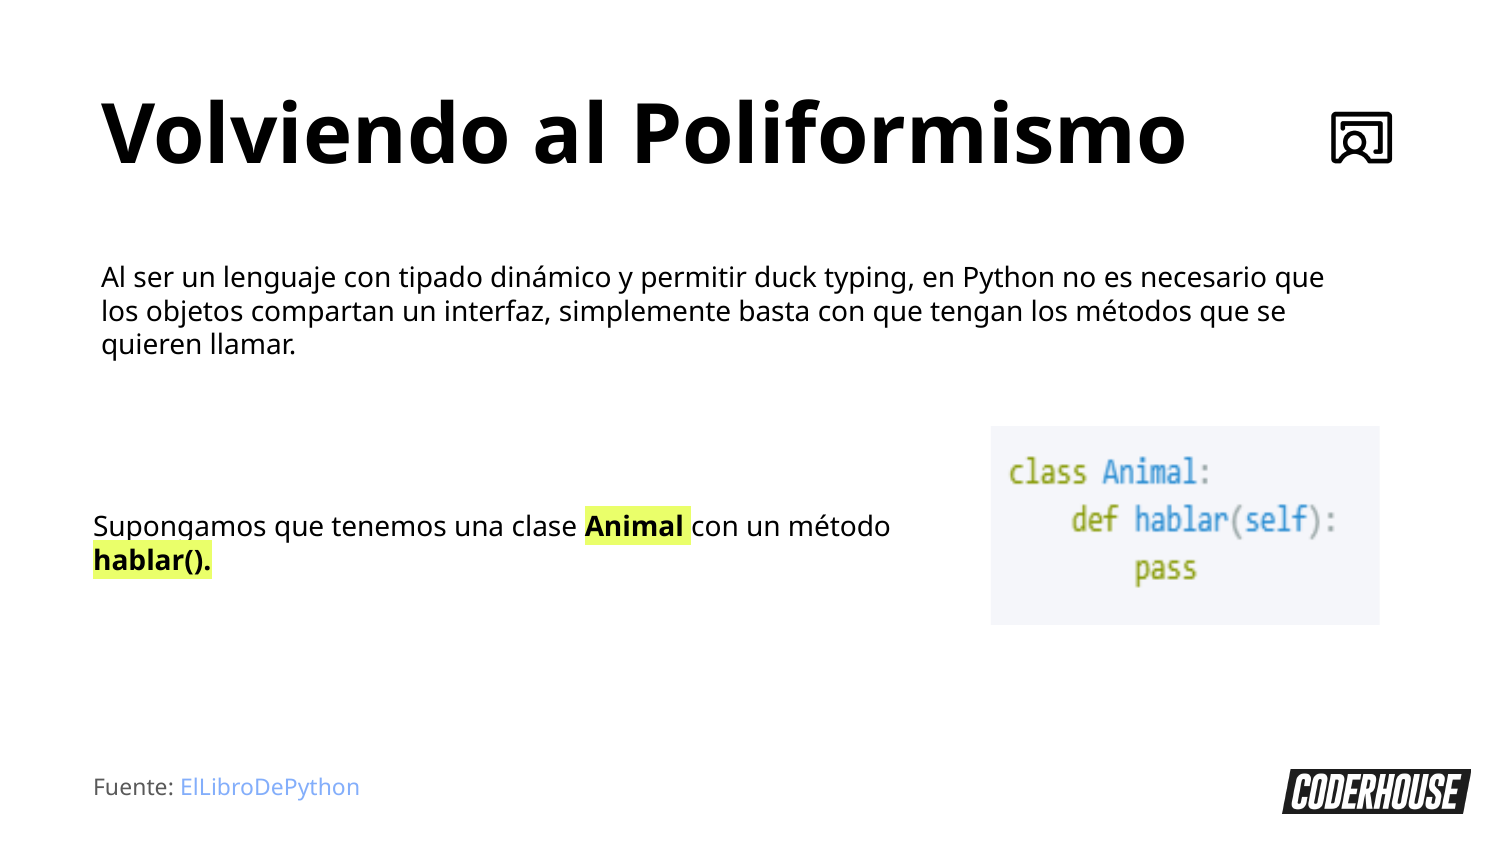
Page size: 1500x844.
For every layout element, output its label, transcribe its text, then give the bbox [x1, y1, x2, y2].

text_box Supongamos que tenemos una clase Animal con un método hablar(). [78, 493, 961, 591]
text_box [1300, 76, 1423, 199]
text_box Fuente: ElLibroDePython [78, 753, 571, 819]
text_box Volviendo al Poliformismo [86, 76, 1299, 197]
text_box Al ser un lenguaje con tipado dinámico y permitir duck typing, en Python no es necesario que los objetos compartan un interfaz, simplemente basta con que tengan los métodos que se quieren llamar. [86, 244, 1380, 376]
picture [1281, 769, 1471, 814]
picture [990, 425, 1380, 626]
